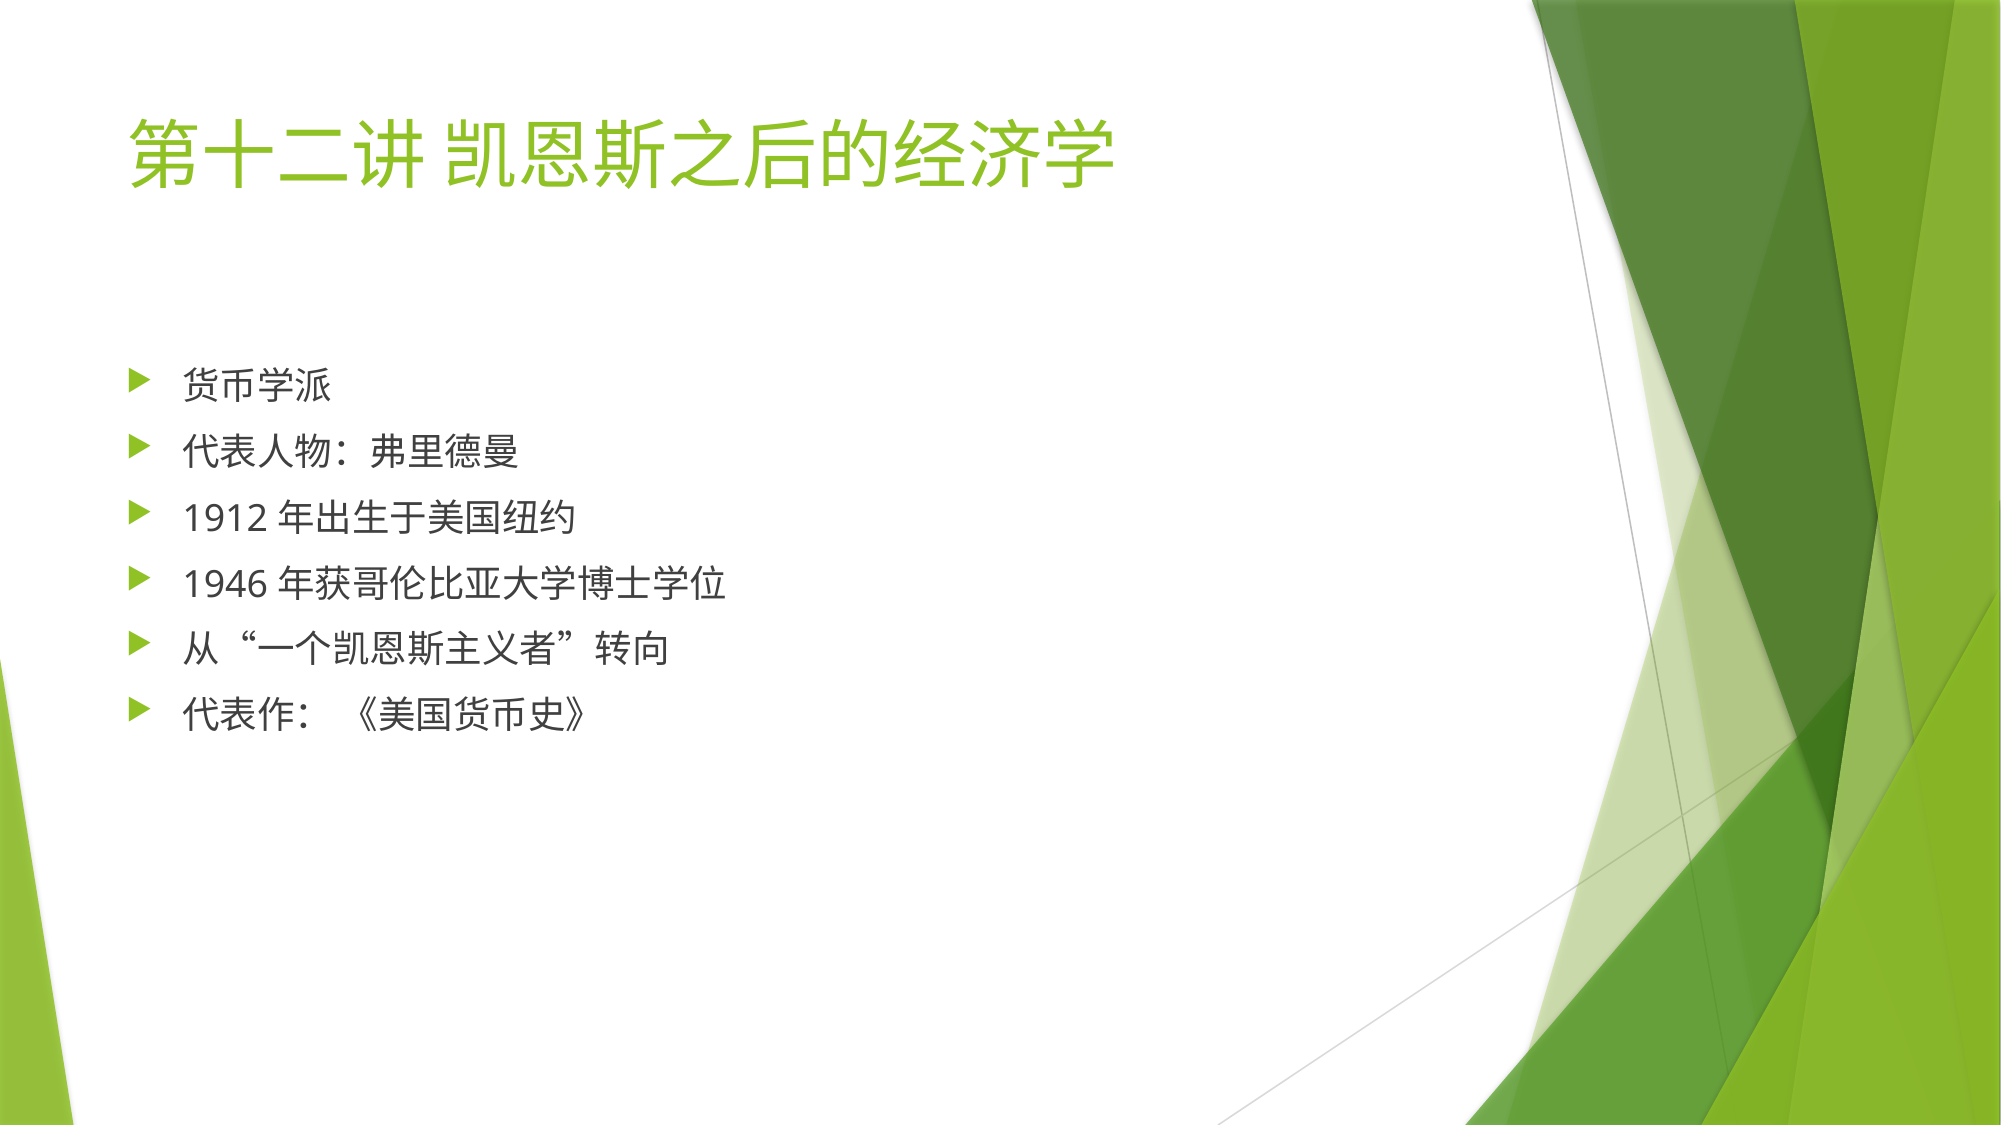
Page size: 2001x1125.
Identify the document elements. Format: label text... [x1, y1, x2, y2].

title 第十二讲 凯恩斯之后的经济学 [111, 99, 1522, 317]
list 货币学派 代表人物：弗里德曼 1912年出生于美国纽约 1946年获哥伦比亚大学博士学位 从“一个凯恩斯主义者”转向 代表作： 《美国货币史》 [111, 354, 1522, 992]
